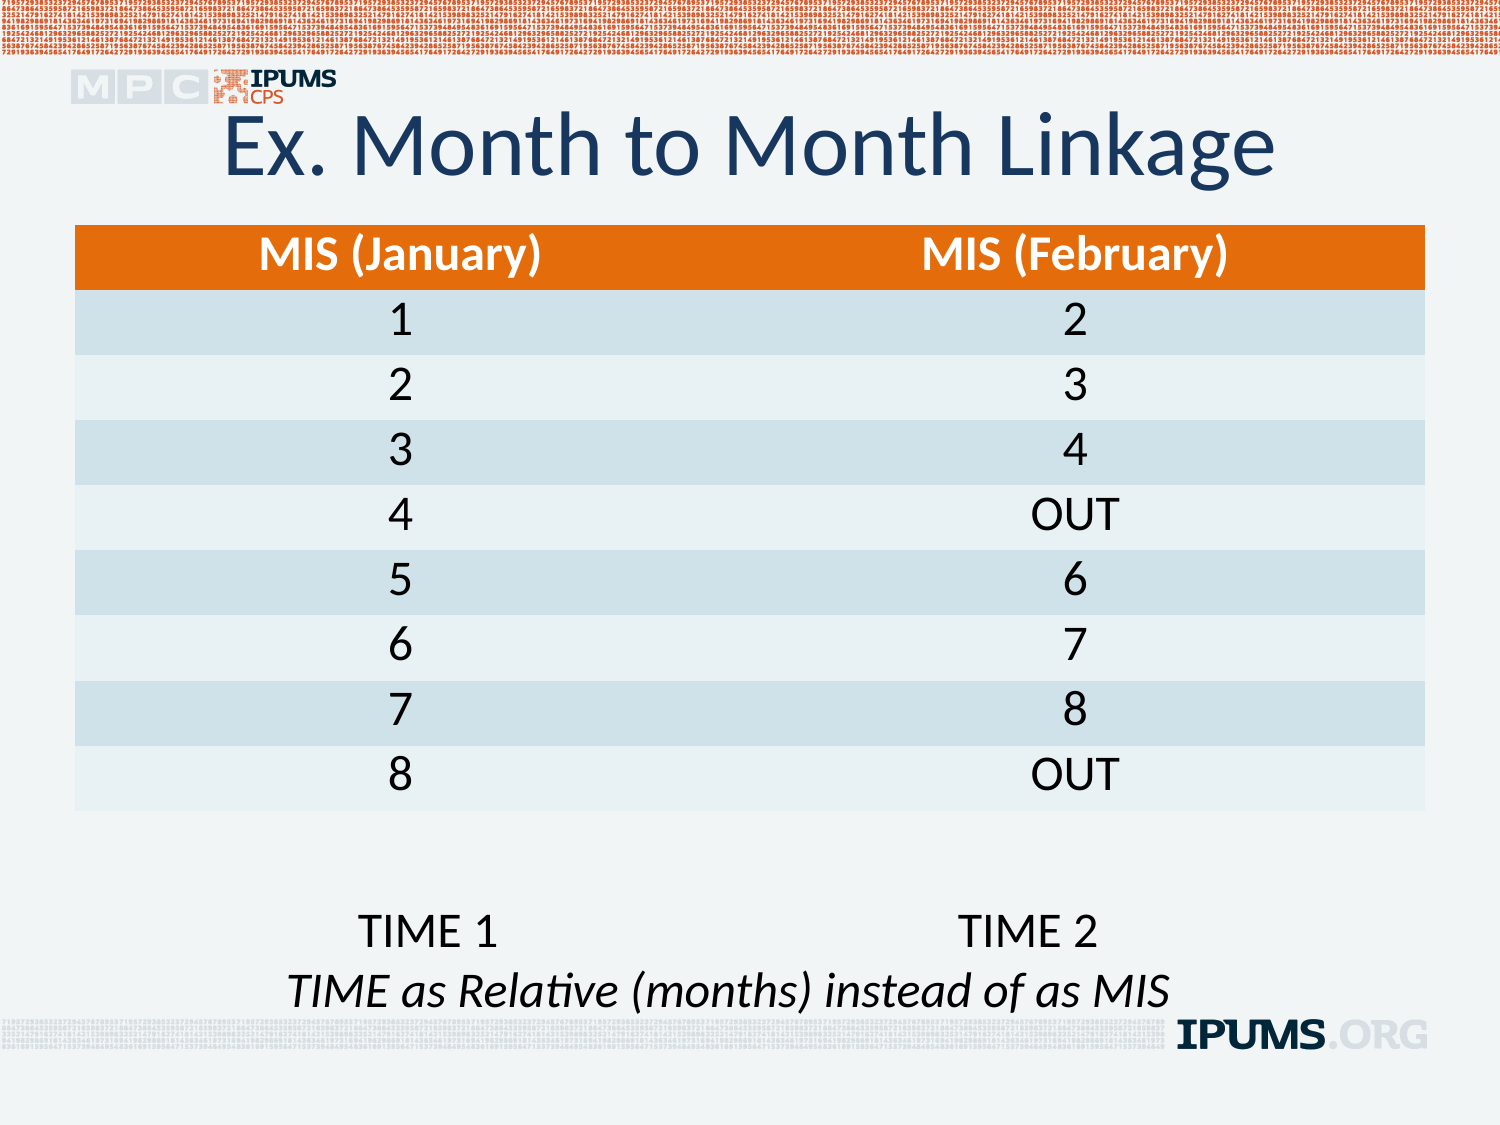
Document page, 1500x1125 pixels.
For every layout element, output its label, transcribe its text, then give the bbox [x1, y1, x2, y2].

table_cell 5 [75, 550, 726, 615]
table_cell 2 [726, 290, 1425, 355]
table_header MIS (February) [726, 225, 1425, 290]
table_cell 8 [726, 681, 1425, 746]
table_cell 3 [726, 355, 1425, 420]
picture [0, 0, 1500, 1125]
table_cell 6 [75, 615, 726, 681]
table_cell 6 [726, 550, 1425, 615]
table_cell OUT [726, 485, 1425, 550]
table_cell 7 [726, 615, 1425, 681]
table_cell 8 [75, 746, 726, 811]
table_cell 7 [75, 681, 726, 746]
table_cell 4 [75, 485, 726, 550]
table_cell OUT [726, 746, 1425, 811]
table_cell 1 [75, 290, 726, 355]
table_cell 2 [75, 355, 726, 420]
table_cell 3 [75, 420, 726, 485]
table_cell 4 [726, 420, 1425, 485]
title Ex. Month to Month Linkage [75, 45, 1425, 225]
text_box TIME 1 TIME 2 TIME as Relative (months) instead of as MIS [162, 889, 1294, 1025]
table_header MIS (January) [75, 225, 726, 290]
